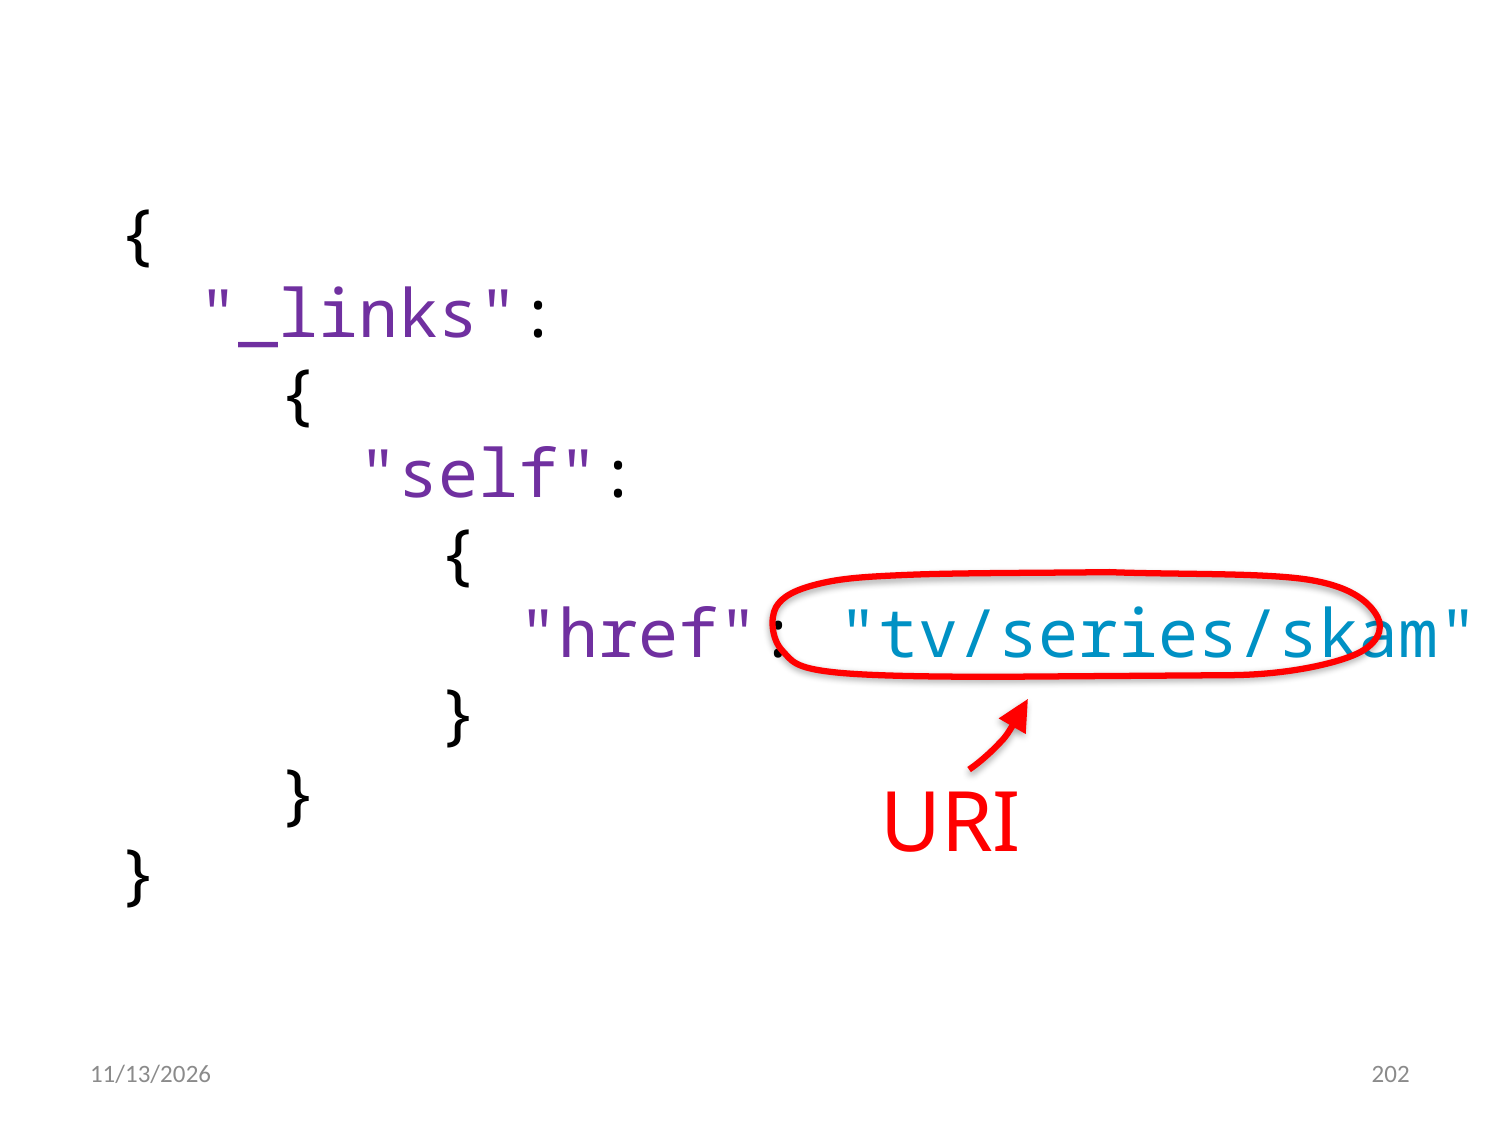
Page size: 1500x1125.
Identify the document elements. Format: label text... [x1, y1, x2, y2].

slide_number 202 [1074, 1042, 1425, 1103]
text_box [968, 699, 1028, 771]
text_box URI [865, 760, 1088, 876]
text_box { "_links": { "self": { "href": "tv/series/skam" } } } [0, 183, 1500, 919]
text_box [771, 571, 1381, 678]
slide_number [75, 1042, 425, 1103]
